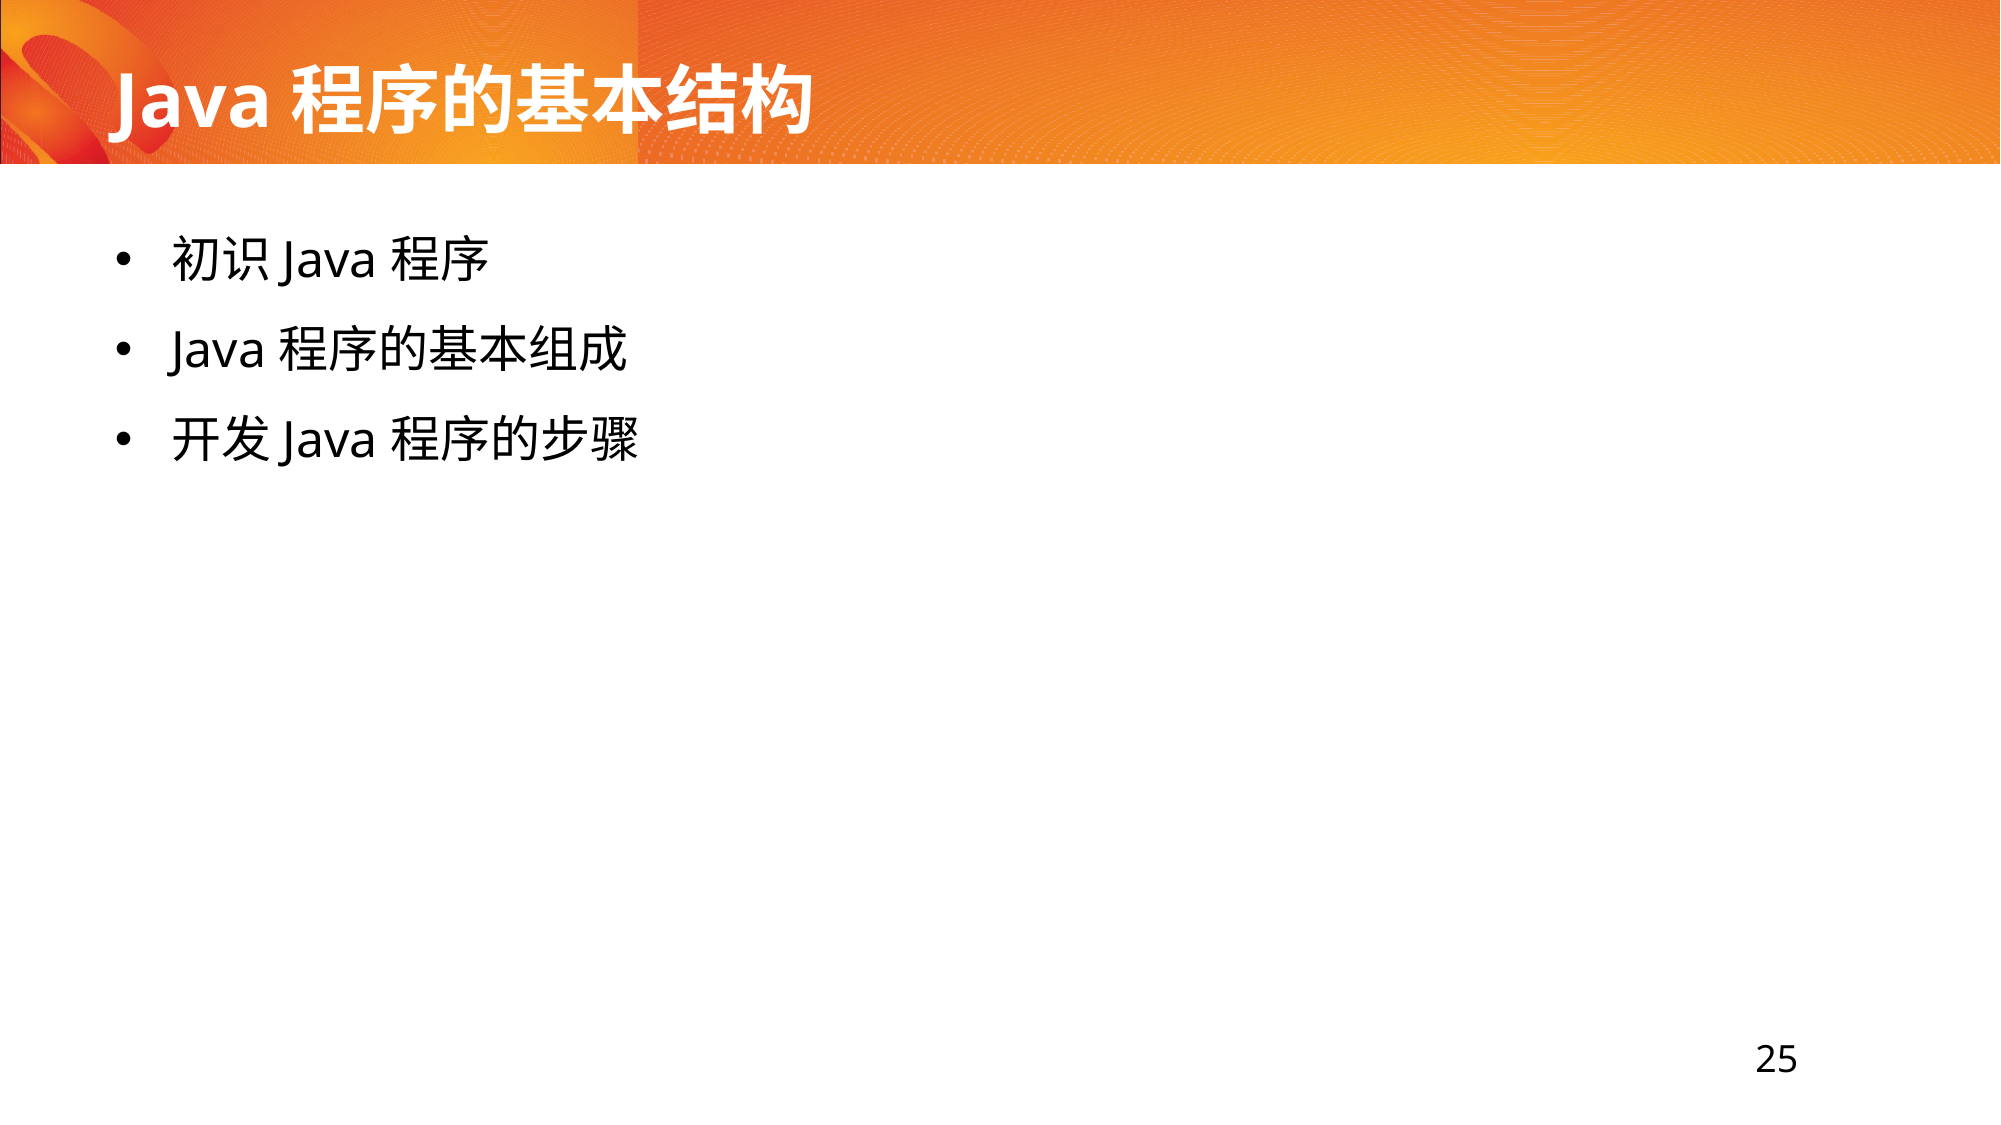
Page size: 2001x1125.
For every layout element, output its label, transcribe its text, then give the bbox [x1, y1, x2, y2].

list 初识Java程序 Java程序的基本组成 开发Java程序的步骤 [99, 190, 1900, 1005]
picture [0, 0, 2000, 164]
title Java程序的基本结构 [99, 45, 1900, 167]
